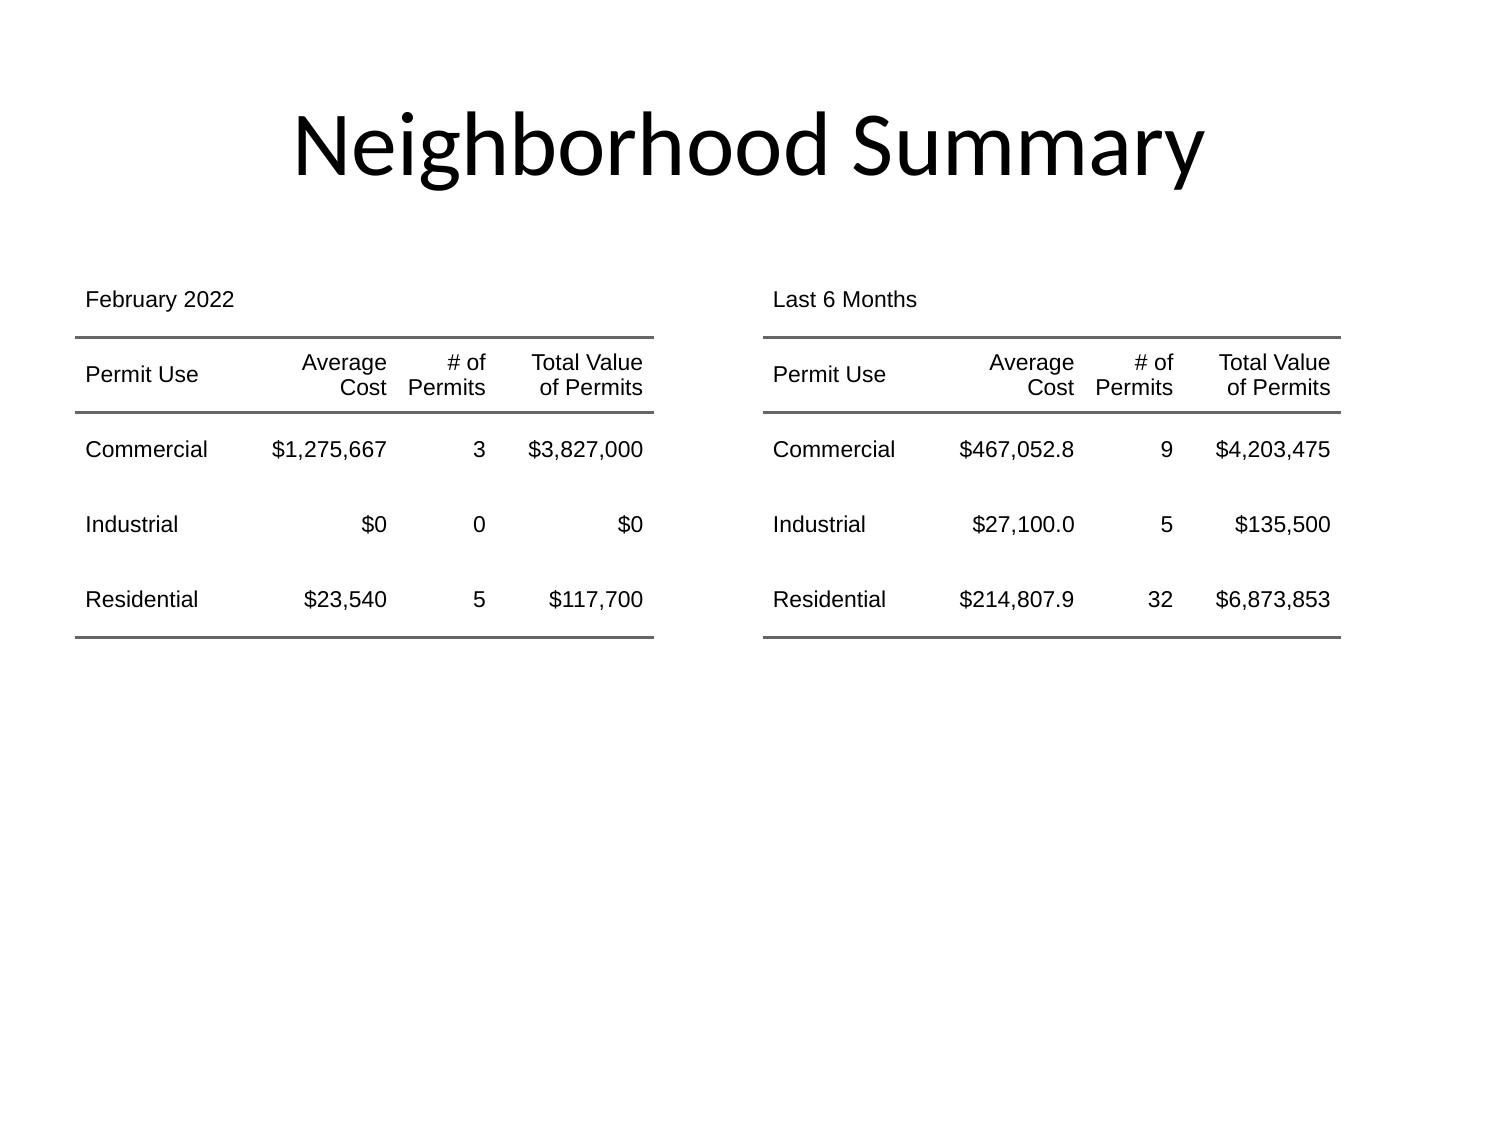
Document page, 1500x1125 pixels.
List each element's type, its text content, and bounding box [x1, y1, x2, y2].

table_cell $0 [240, 488, 397, 563]
table_cell 3 [397, 414, 496, 488]
table_cell $23,540 [240, 563, 397, 636]
table_cell 5 [397, 563, 496, 636]
table_cell $6,873,853 [1184, 563, 1341, 636]
table_cell Average Cost [240, 339, 397, 411]
table_cell Commercial [763, 414, 928, 488]
table_header Last 6 Months [763, 262, 1341, 336]
table_header February 2022 [75, 262, 654, 336]
table_cell Residential [763, 563, 928, 636]
table_cell Industrial [75, 488, 240, 563]
table_cell Total Value of Permits [496, 339, 654, 411]
table_cell 5 [1085, 488, 1184, 563]
table_cell $214,807.9 [928, 563, 1085, 636]
table_cell Total Value of Permits [1184, 339, 1341, 411]
table_cell 9 [1085, 414, 1184, 488]
table_cell $467,052.8 [928, 414, 1085, 488]
table_cell $117,700 [496, 563, 654, 636]
table_cell $0 [496, 488, 654, 563]
table_cell $27,100.0 [928, 488, 1085, 563]
table_cell Residential [75, 563, 240, 636]
title Neighborhood Summary [75, 45, 1425, 233]
table_cell $4,203,475 [1184, 414, 1341, 488]
table_cell # of Permits [1085, 339, 1184, 411]
table_cell 32 [1085, 563, 1184, 636]
table_cell 0 [397, 488, 496, 563]
table_cell Average Cost [928, 339, 1085, 411]
table_cell $1,275,667 [240, 414, 397, 488]
table_cell $3,827,000 [496, 414, 654, 488]
table_cell $135,500 [1184, 488, 1341, 563]
table_cell Commercial [75, 414, 240, 488]
table_cell Permit Use [763, 339, 928, 411]
table_cell Permit Use [75, 339, 240, 411]
table_cell # of Permits [397, 339, 496, 411]
table_cell Industrial [763, 488, 928, 563]
